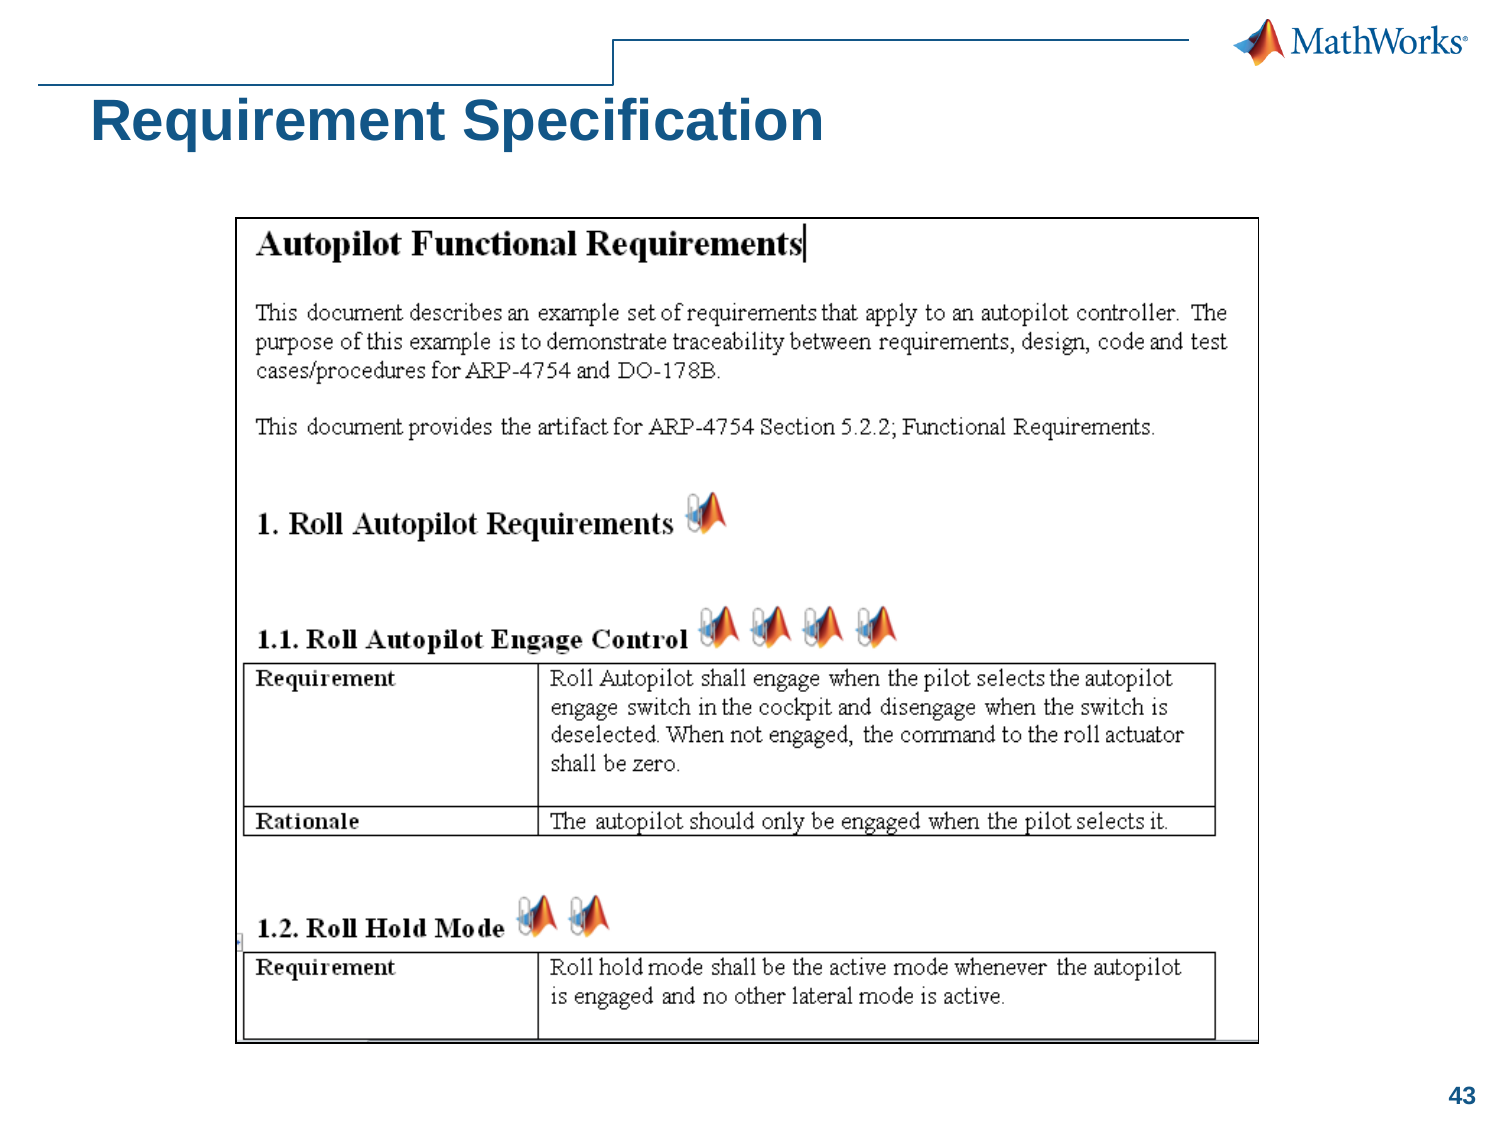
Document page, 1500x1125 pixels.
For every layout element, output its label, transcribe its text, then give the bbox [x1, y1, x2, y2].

title Requirement Specification [75, 75, 1400, 238]
picture [1226, 7, 1483, 78]
picture [236, 218, 1259, 1043]
